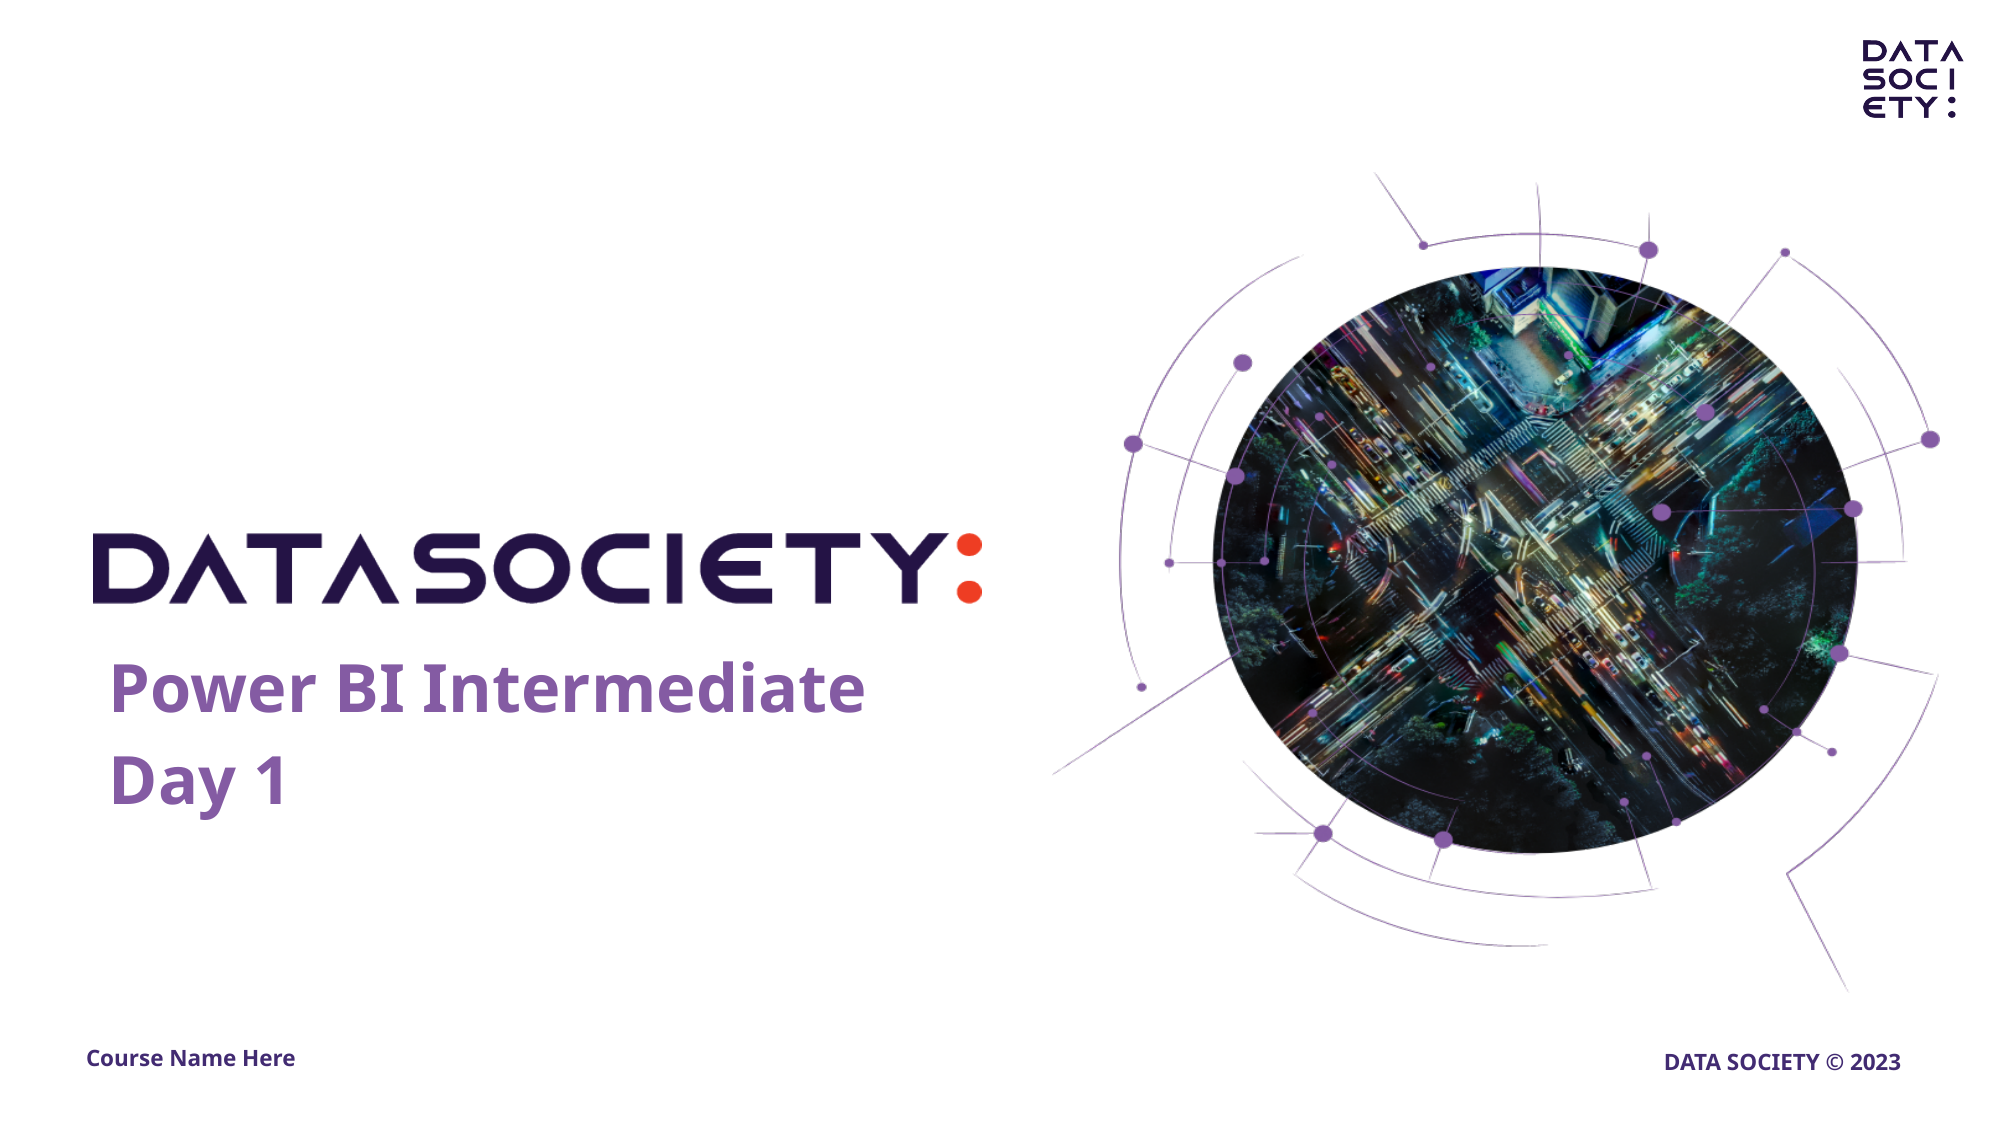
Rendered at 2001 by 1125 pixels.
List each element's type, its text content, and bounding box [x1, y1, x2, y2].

picture [1051, 172, 1940, 994]
title Power BI Intermediate [93, 631, 1052, 724]
picture [93, 533, 982, 604]
picture [1863, 40, 1964, 118]
text_box Day 1 [93, 724, 1052, 834]
